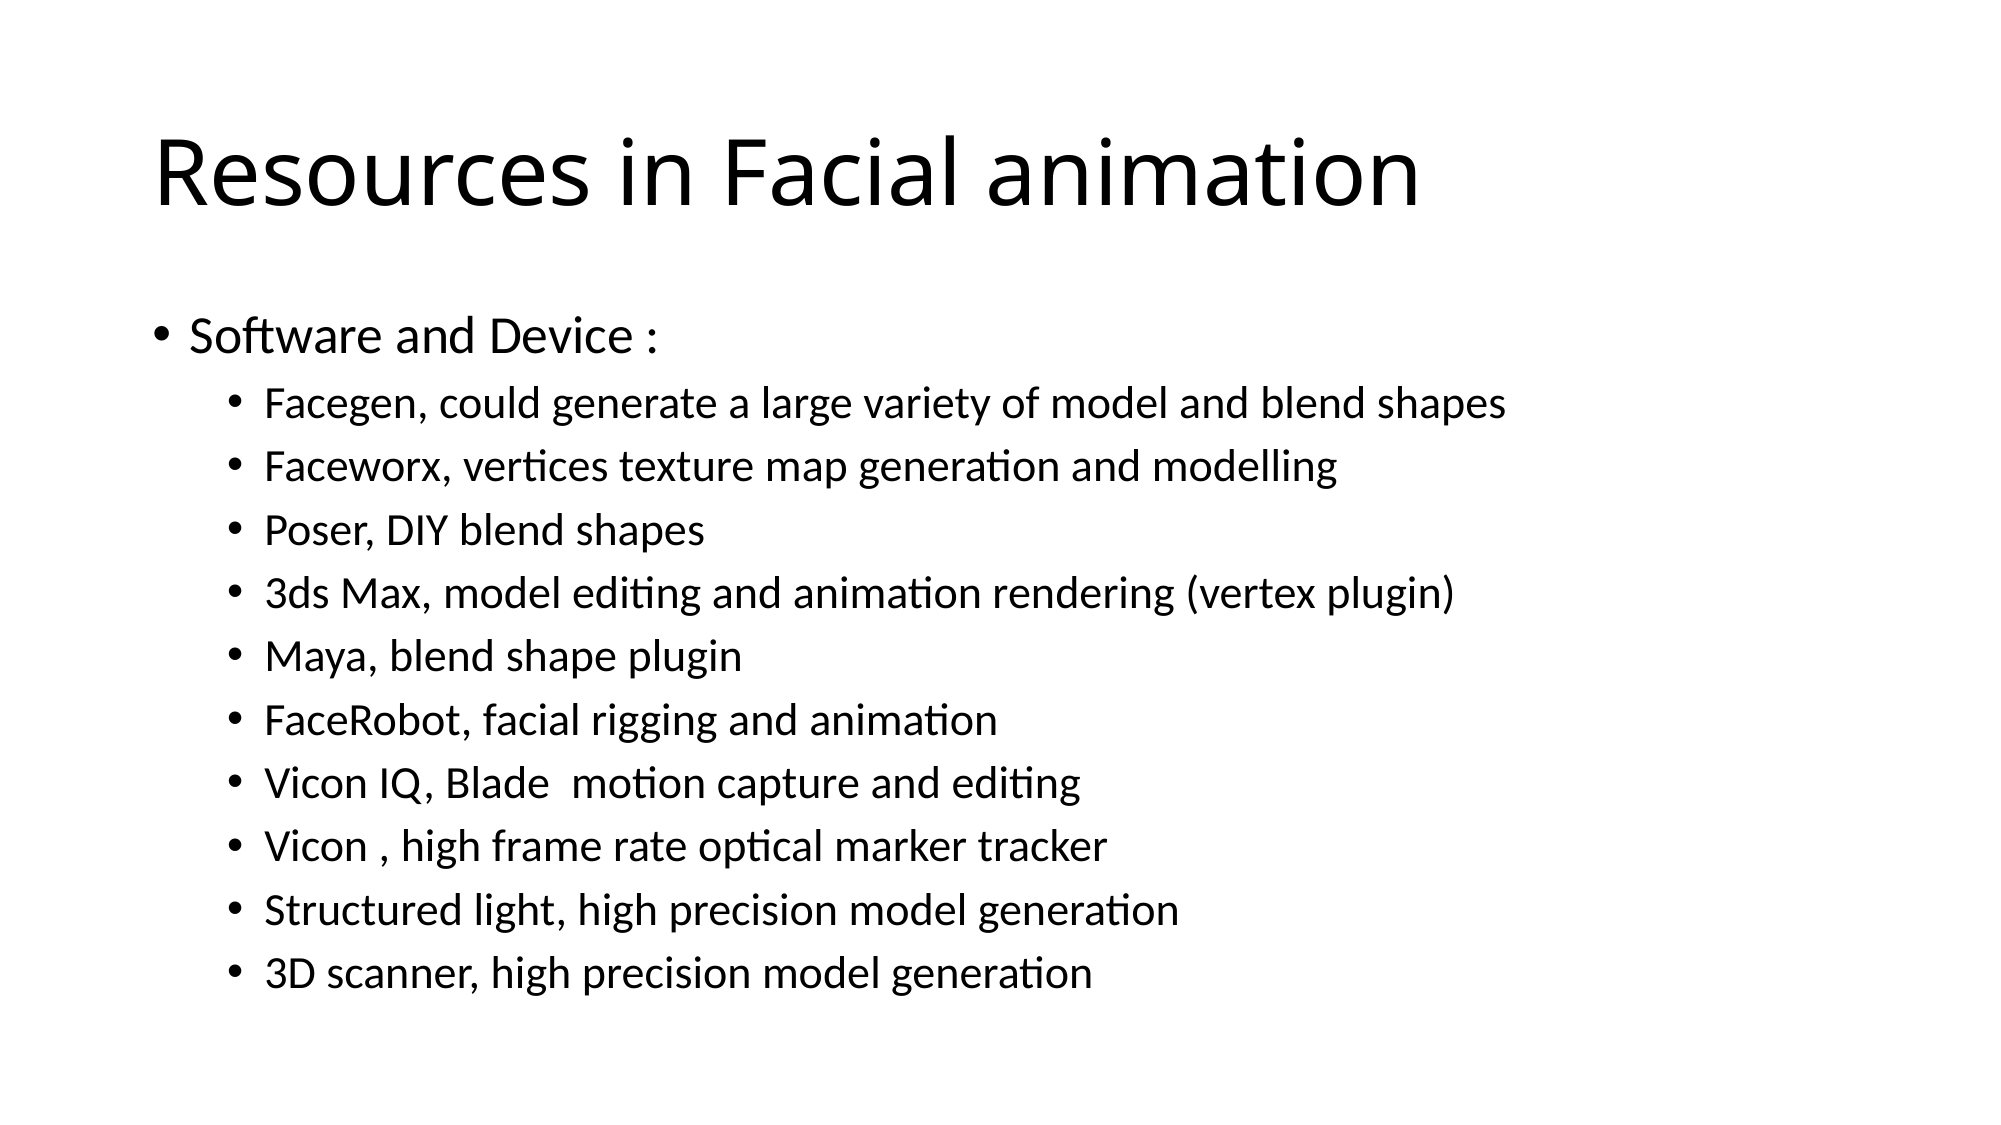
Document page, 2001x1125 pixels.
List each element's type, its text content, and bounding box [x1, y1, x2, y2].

list Software and Device : Facegen, could generate a large variety of model and blend shapes Faceworx, vertices texture map generation and modelling Poser, DIY blend shapes 3ds Max, model editing and animation rendering (vertex plugin) Maya, blend shape plugin FaceRobot, facial rigging and animation Vicon IQ, Blade motion capture and editing Vicon , high frame rate optical marker tracker Structured light, high precision model generation 3D scanner, high precision model generation [137, 299, 1863, 1014]
title Resources in Facial animation [137, 59, 1863, 278]
